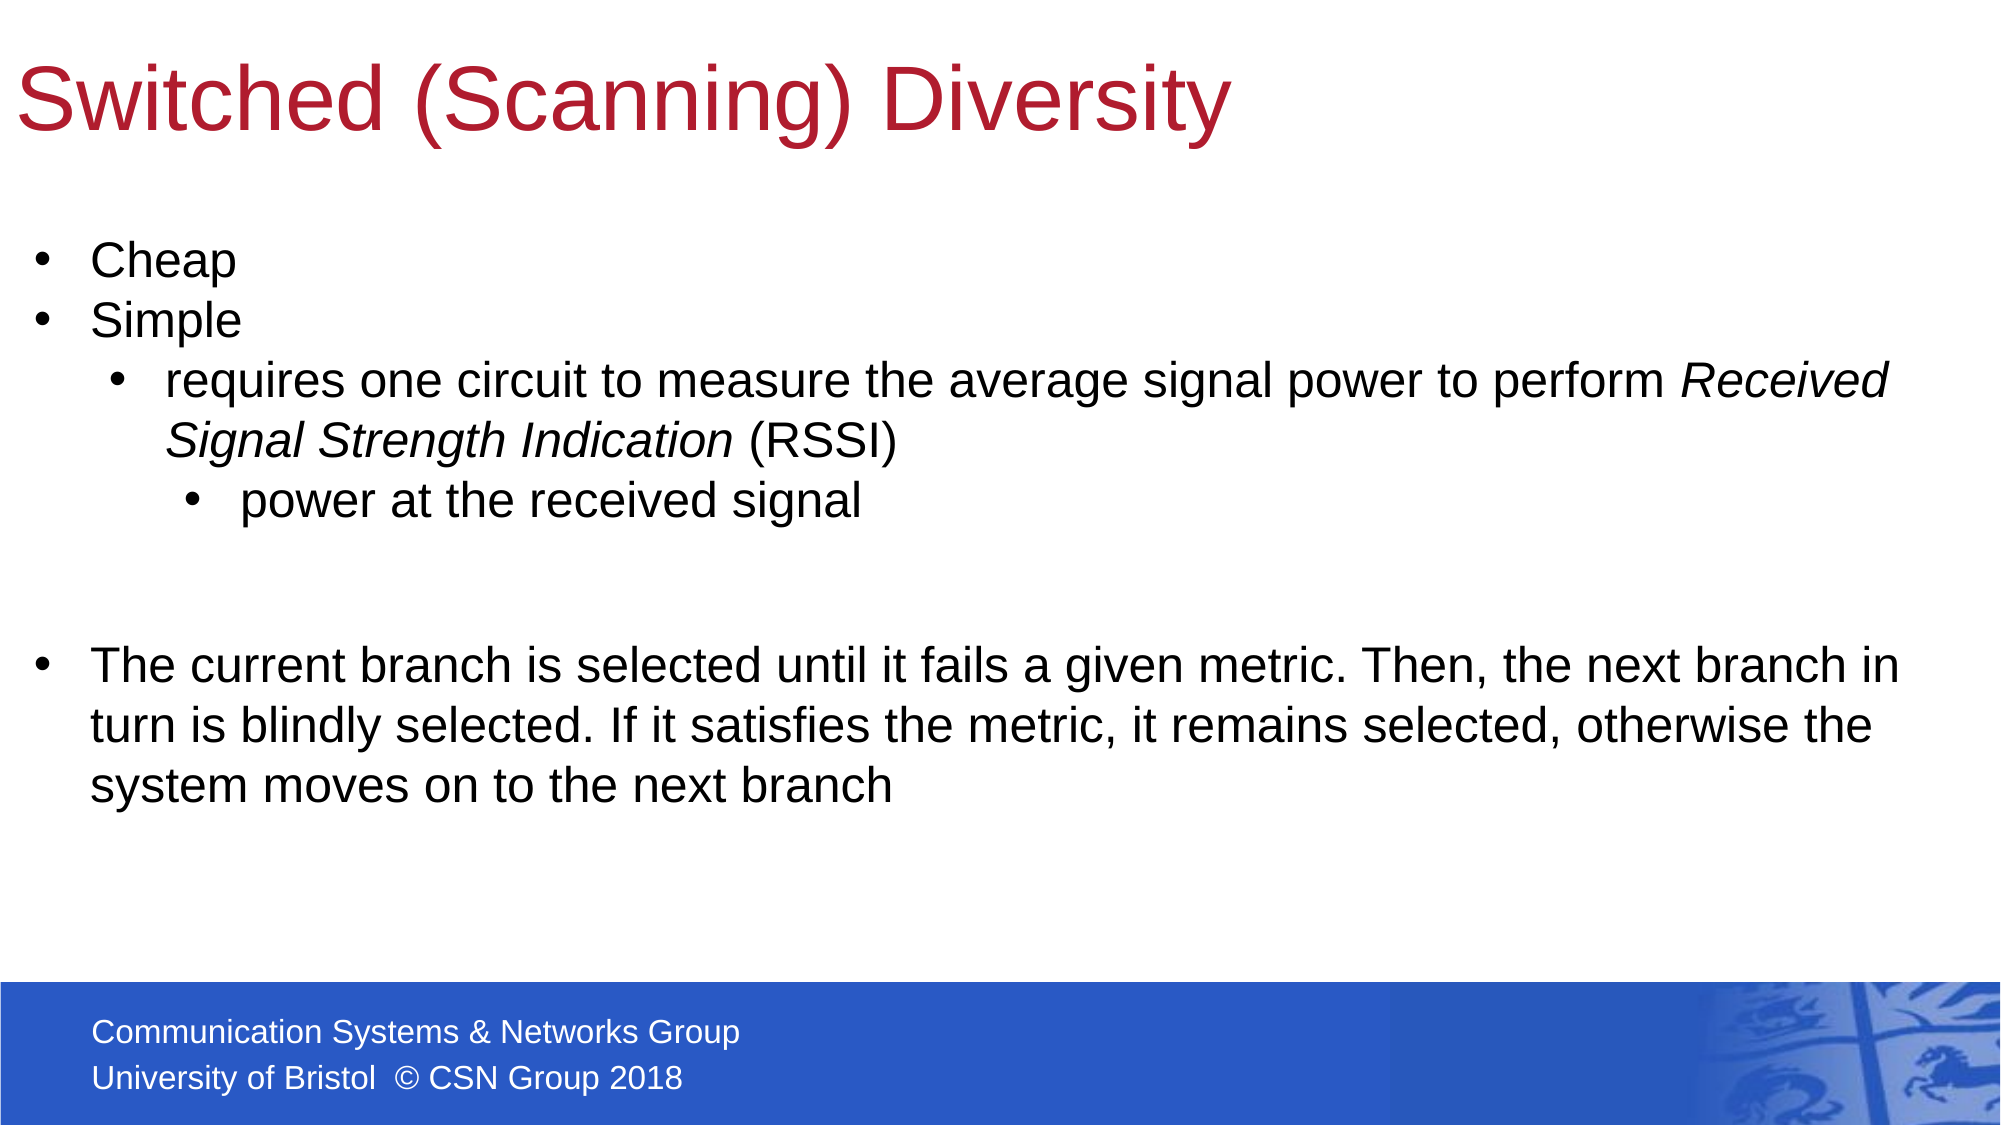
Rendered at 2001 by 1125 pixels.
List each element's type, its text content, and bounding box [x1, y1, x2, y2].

picture [0, 982, 2001, 1125]
text_box Cheap Simple requires one circuit to measure the average signal power to perform Received Signal Strength Indication (RSSI) power at the received signal [19, 220, 1965, 536]
title Switched (Scanning) Diversity [0, 0, 1867, 188]
text_box The current branch is selected until it fails a given metric. Then, the next branch in turn is blindly selected. If it satisfies the metric, it remains selected, otherwise the system moves on to the next branch [19, 625, 1965, 821]
